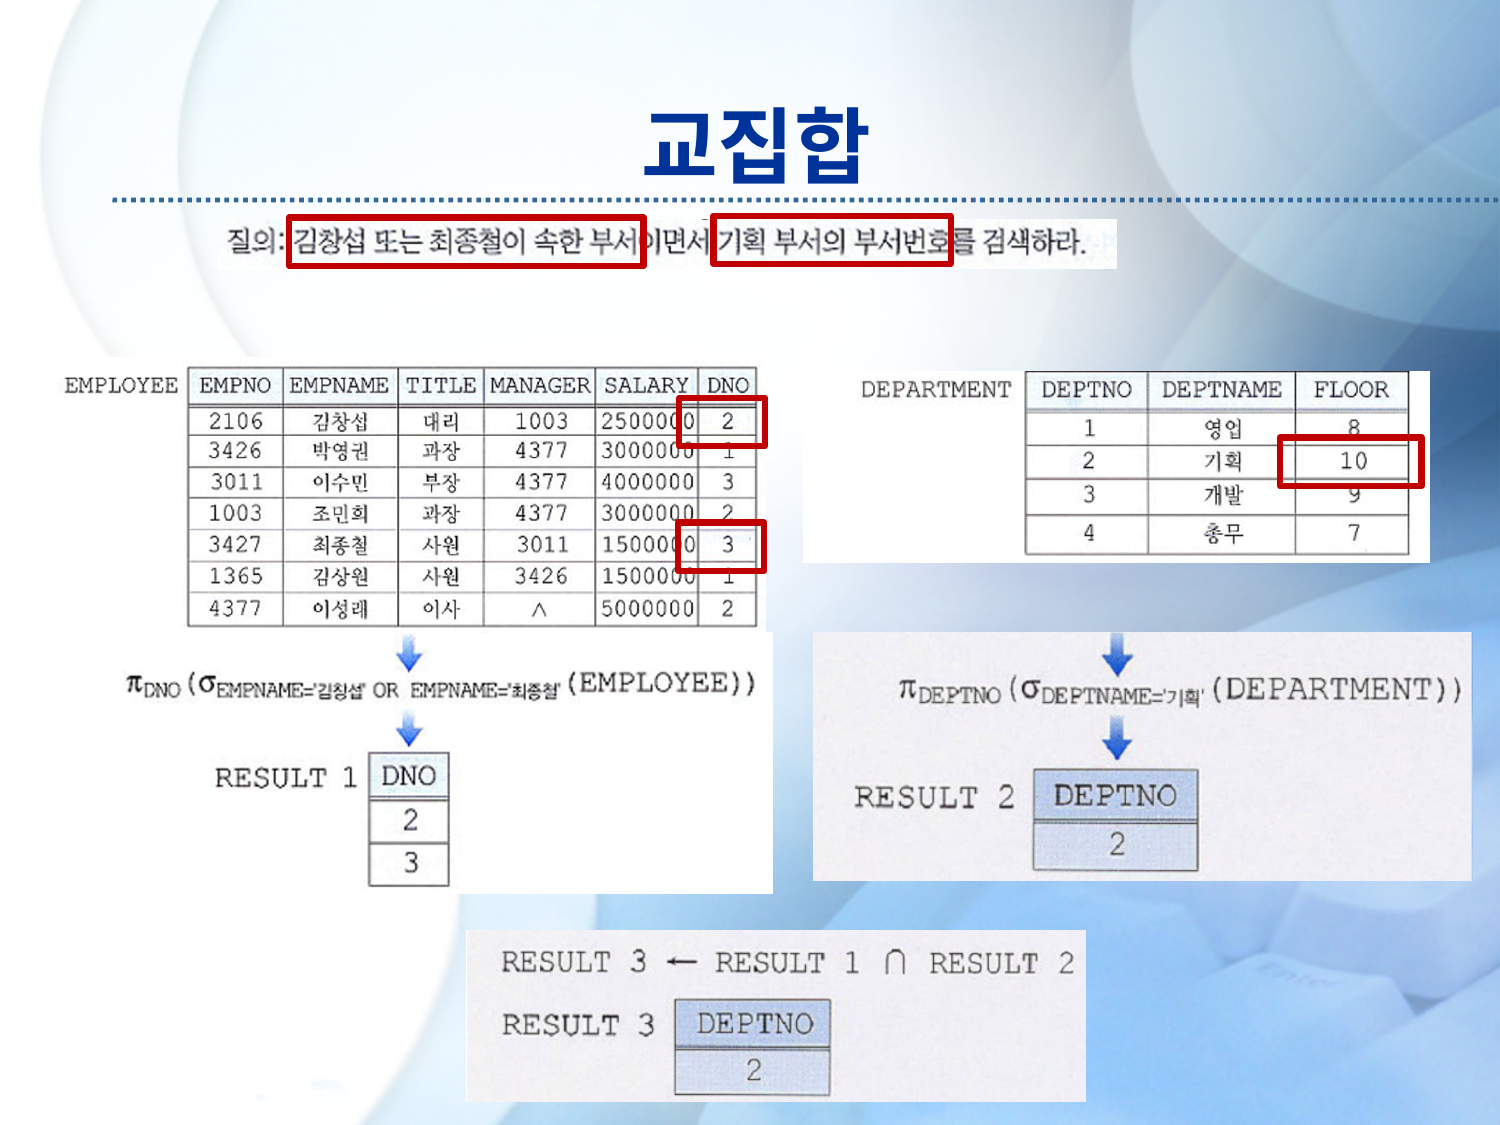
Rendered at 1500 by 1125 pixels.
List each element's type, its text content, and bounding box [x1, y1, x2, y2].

title 교집합 [112, 99, 1400, 188]
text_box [802, 371, 1430, 563]
text_box [711, 214, 953, 218]
picture [0, 0, 1500, 1125]
